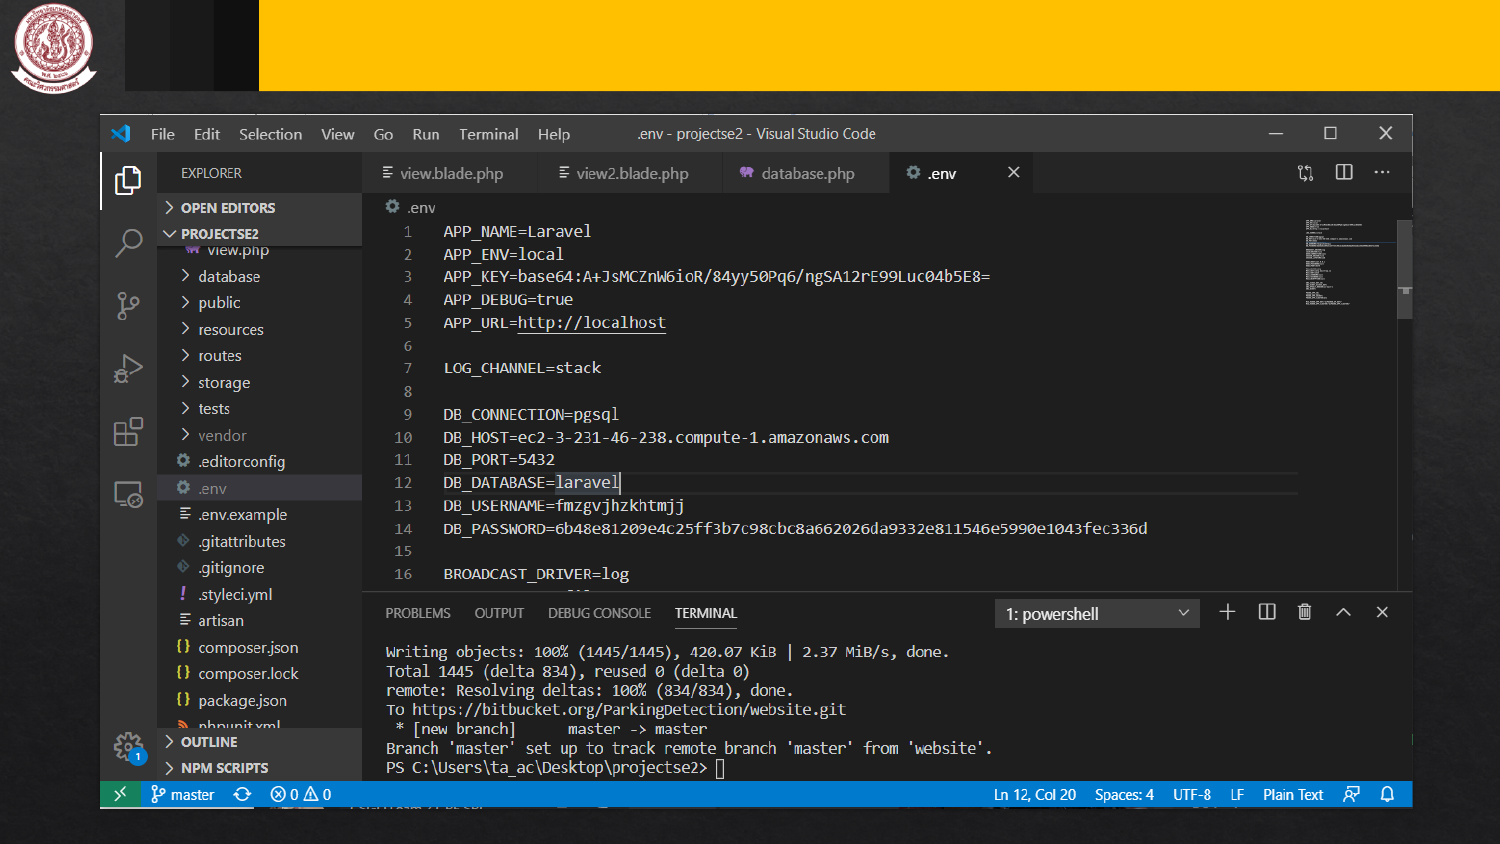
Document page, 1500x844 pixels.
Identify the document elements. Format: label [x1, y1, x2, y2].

picture [6, 0, 102, 113]
list [100, 114, 1413, 810]
